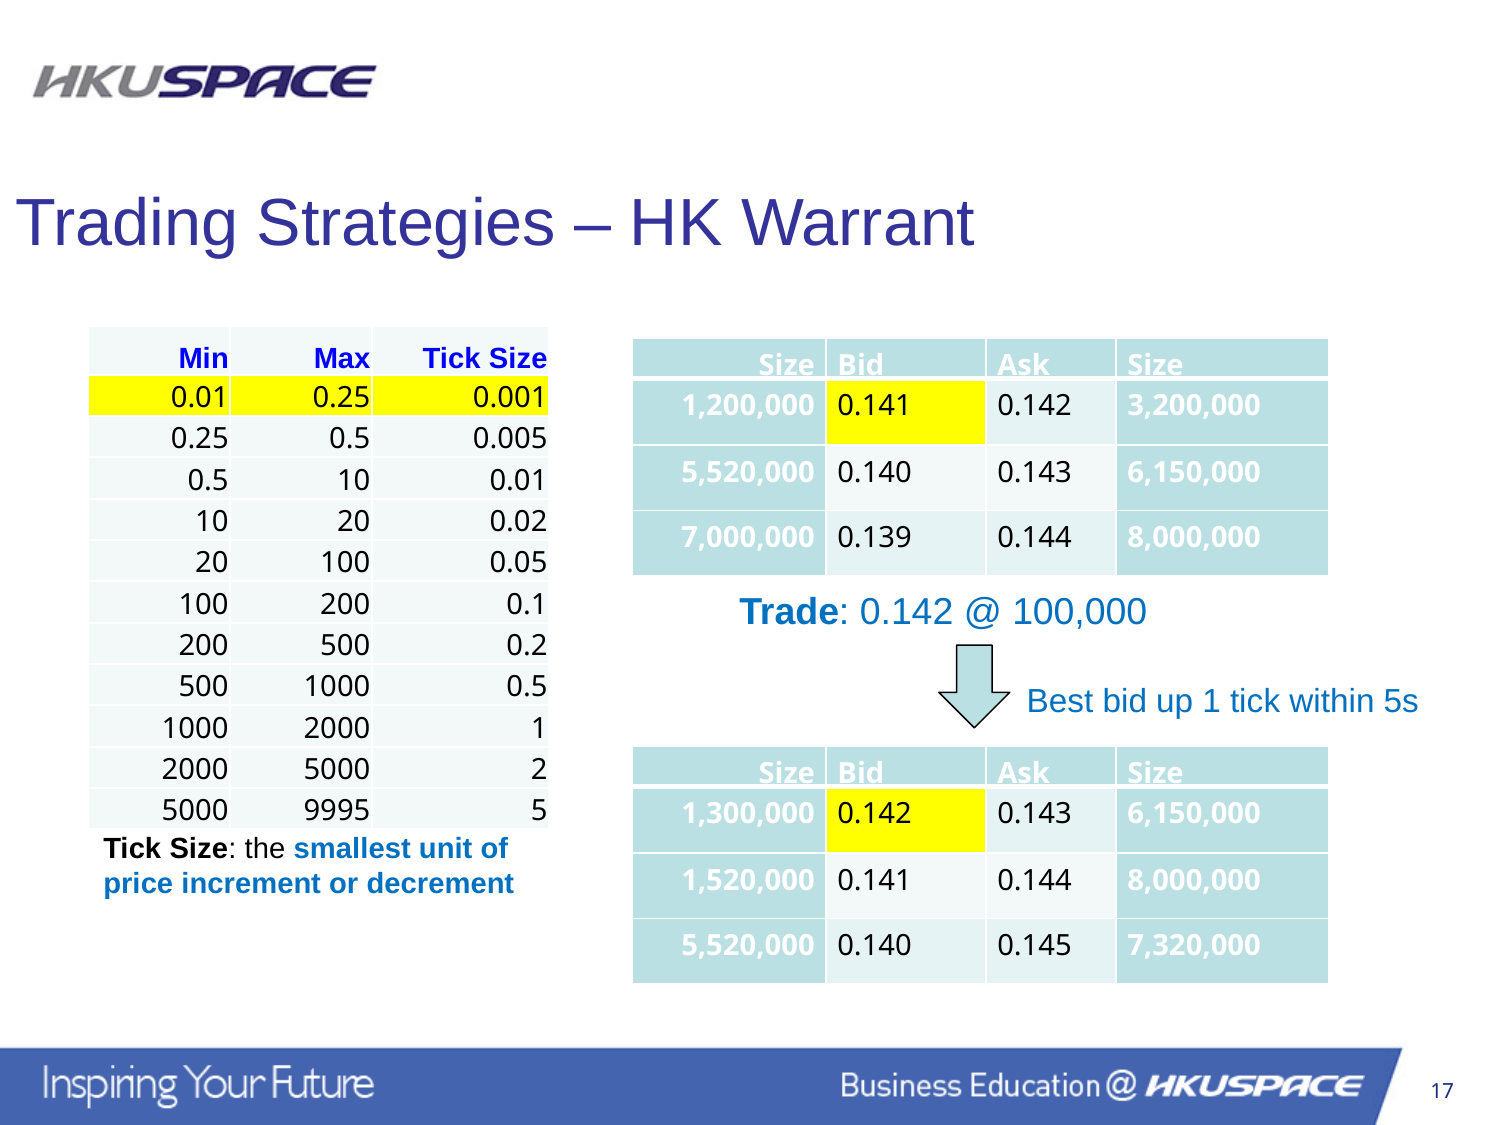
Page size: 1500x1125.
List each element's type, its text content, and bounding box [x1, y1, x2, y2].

table_cell 0.5 [89, 458, 229, 498]
table_cell 2000 [231, 706, 371, 746]
table_header Ask [987, 339, 1115, 376]
table_cell 0.143 [987, 446, 1115, 510]
table_cell 8,000,000 [1117, 854, 1328, 918]
picture [0, 0, 1500, 1125]
table_cell 5000 [231, 748, 371, 787]
table_header Size [633, 747, 825, 784]
table_cell 6,150,000 [1117, 446, 1328, 510]
table_cell 1 [373, 706, 548, 746]
table_cell 0.139 [827, 511, 985, 575]
title Trading Strategies – HK Warrant [0, 101, 1325, 266]
slide_number 17 [1415, 1070, 1499, 1125]
table_cell 0.140 [827, 446, 985, 510]
table_cell 0.140 [827, 919, 985, 983]
table_cell 0.144 [987, 511, 1115, 575]
text_box Tick Size: the smallest unit of price increment or decrement [88, 822, 585, 907]
table_cell 0.141 [827, 854, 985, 918]
table_cell 6,150,000 [1117, 789, 1328, 852]
table_cell 1,520,000 [633, 854, 825, 918]
table_cell 0.01 [373, 458, 548, 498]
table_cell 7,000,000 [633, 511, 825, 575]
table_cell 0.25 [89, 417, 229, 456]
table_cell 10 [89, 500, 229, 539]
table_cell 2000 [89, 748, 229, 787]
table_cell 200 [231, 582, 371, 622]
table_cell 500 [89, 665, 229, 704]
table_cell 2 [373, 748, 548, 787]
table_cell 1,300,000 [633, 789, 825, 852]
table_cell 5,520,000 [633, 919, 825, 983]
table_cell 500 [231, 624, 371, 663]
table_cell 5,520,000 [633, 446, 825, 510]
table_cell 200 [89, 624, 229, 663]
table_cell 0.05 [373, 541, 548, 580]
table_header Bid [827, 339, 985, 376]
table_cell 0.141 [827, 381, 985, 444]
table_header Size [1117, 747, 1328, 784]
table_cell 0.001 [373, 376, 548, 415]
table_cell 8,000,000 [1117, 511, 1328, 575]
table_cell 0.143 [987, 789, 1115, 852]
table_cell 1000 [89, 706, 229, 746]
table_cell 20 [231, 500, 371, 539]
table_cell 0.2 [373, 624, 548, 663]
table_cell 100 [89, 582, 229, 622]
table_cell 0.5 [373, 665, 548, 704]
table_cell 20 [89, 541, 229, 580]
table_cell 0.142 [827, 789, 985, 852]
table_header Ask [987, 747, 1115, 784]
table_cell 100 [231, 541, 371, 580]
table_header Size [633, 339, 825, 376]
table_cell 0.142 [987, 381, 1115, 444]
text_box Best bid up 1 tick within 5s [1011, 672, 1435, 727]
table_cell 10 [231, 458, 371, 498]
table_cell 9995 [231, 789, 371, 822]
table_cell 0.02 [373, 500, 548, 539]
table_cell 0.005 [373, 417, 548, 456]
table_cell 1000 [231, 665, 371, 704]
table_header Tick Size [373, 327, 548, 374]
table_header Min [89, 327, 229, 374]
table_header Size [1117, 339, 1328, 376]
table_cell 5 [373, 789, 548, 822]
table_cell 0.1 [373, 582, 548, 622]
table_cell 7,320,000 [1117, 919, 1328, 983]
table_cell 0.01 [89, 376, 229, 415]
table_cell 0.25 [231, 376, 371, 415]
table_cell 0.144 [987, 854, 1115, 918]
table_header Max [231, 327, 371, 374]
table_cell 0.145 [987, 919, 1115, 983]
table_cell 1,200,000 [633, 381, 825, 444]
table_header Bid [827, 747, 985, 784]
text_box [938, 645, 1010, 728]
table_cell 3,200,000 [1117, 381, 1328, 444]
text_box Trade: 0.142 @ 100,000 [724, 579, 1163, 640]
table_cell 5000 [89, 789, 229, 822]
table_cell 0.5 [231, 417, 371, 456]
